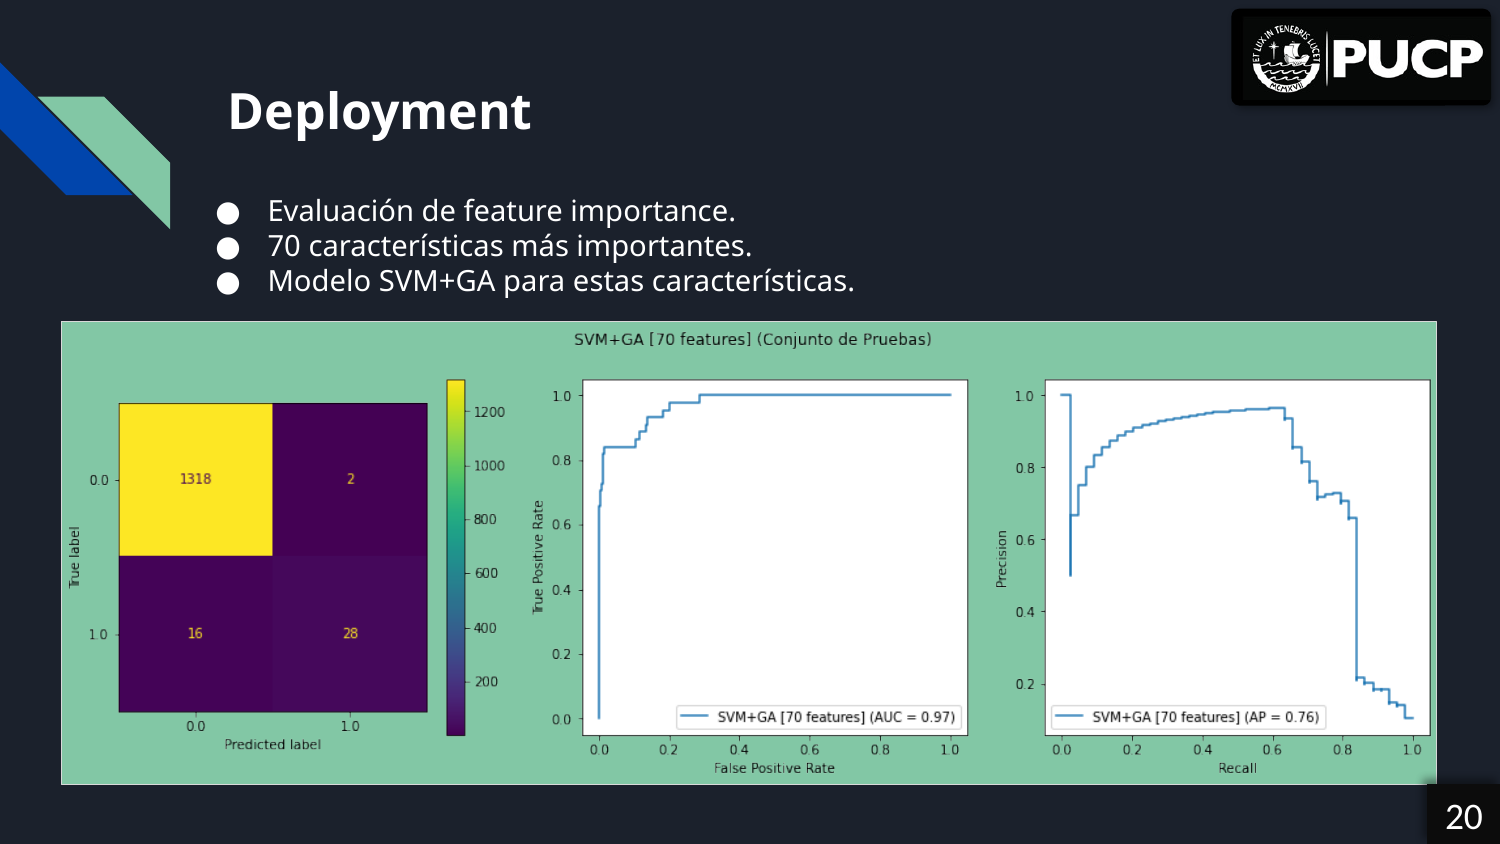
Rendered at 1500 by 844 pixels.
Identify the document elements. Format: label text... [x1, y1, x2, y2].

text_box Evaluación de feature importance. 70 características más importantes. Modelo SVM+GA para estas características. [177, 177, 896, 313]
text_box 20 [1427, 784, 1500, 844]
title Deployment [212, 64, 1368, 215]
picture [1231, 8, 1492, 106]
picture [60, 323, 1440, 785]
